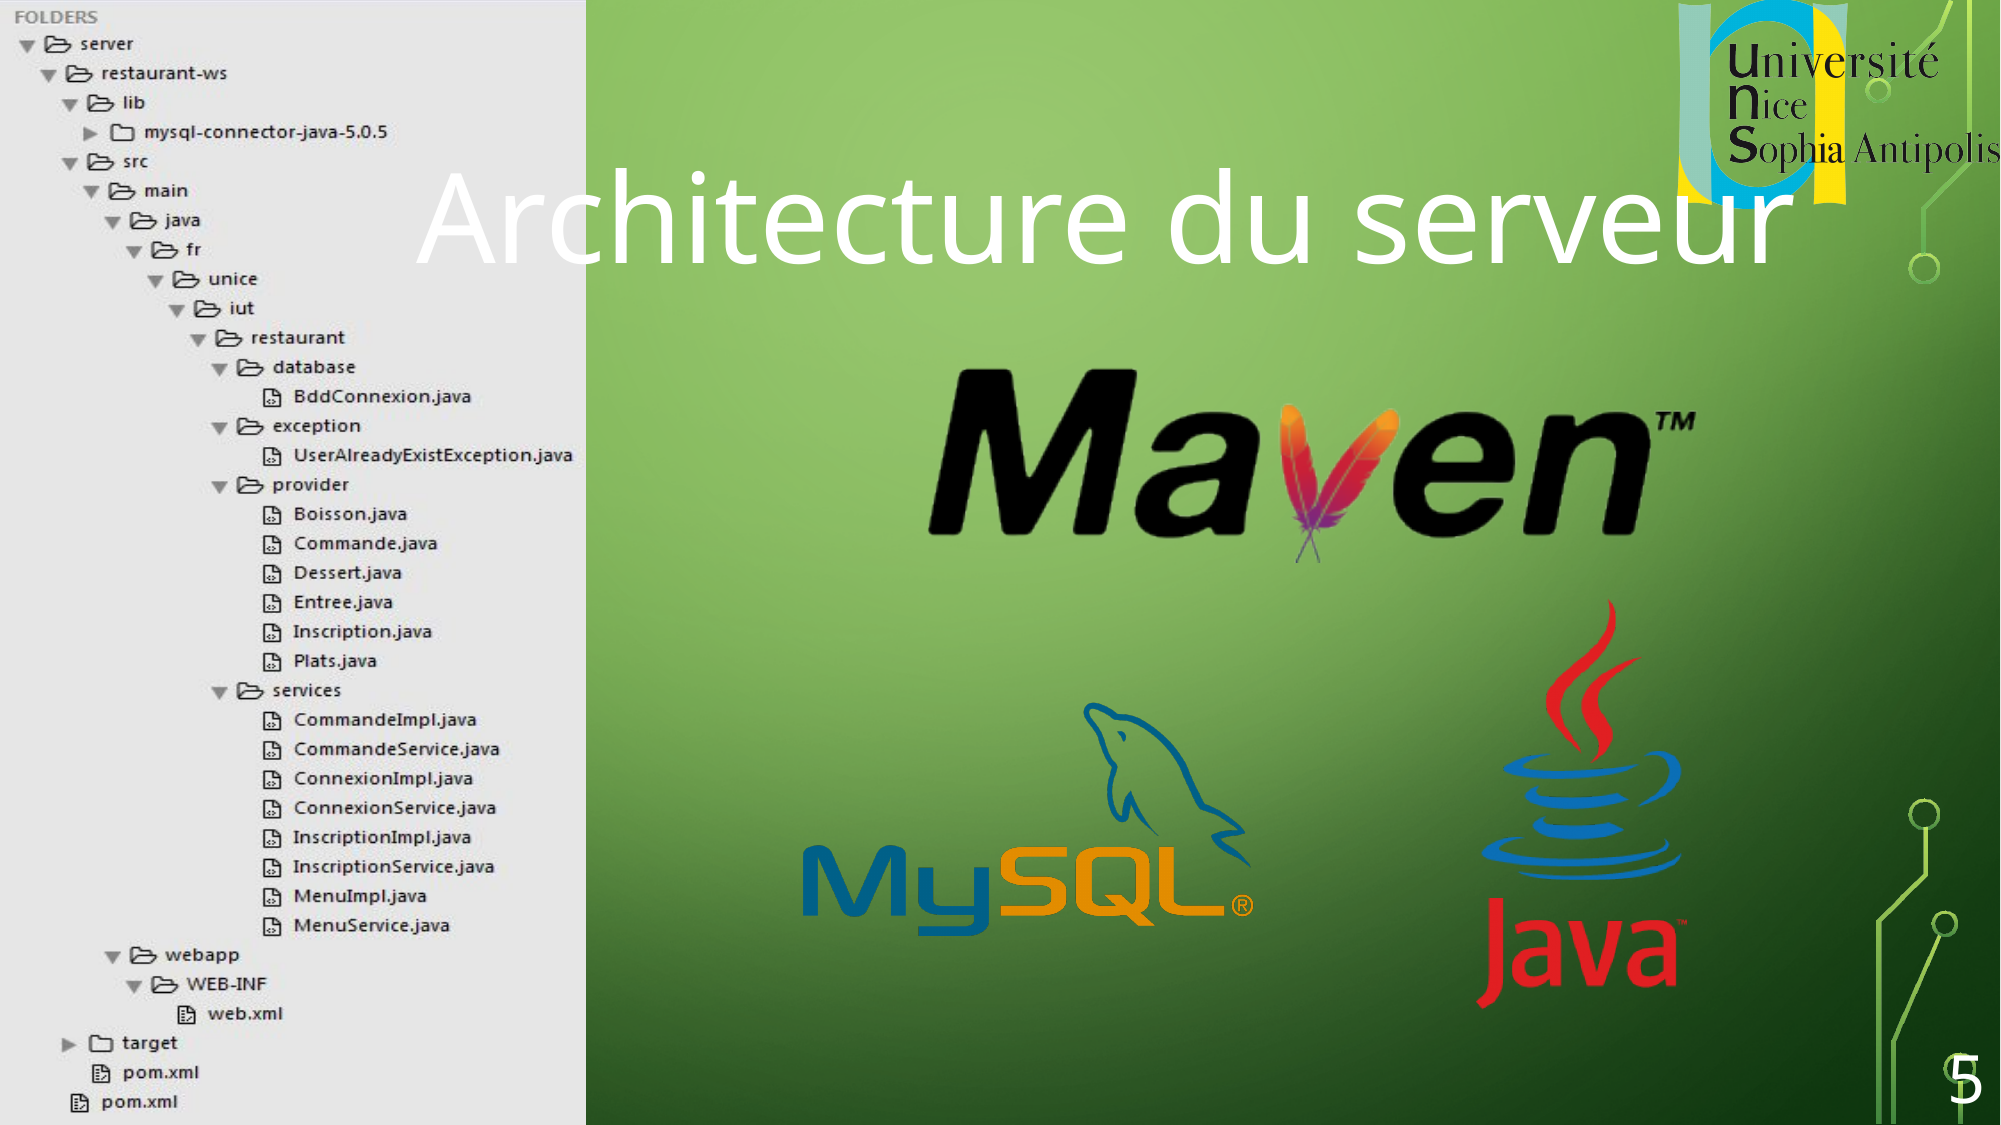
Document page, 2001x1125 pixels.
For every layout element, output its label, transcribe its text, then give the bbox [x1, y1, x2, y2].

picture [1677, 0, 2000, 209]
text_box 5 [586, 1029, 2000, 1124]
picture [0, 0, 586, 1125]
picture [802, 702, 1254, 937]
title Architecture du serveur [586, 101, 1813, 344]
picture [913, 363, 1813, 1045]
